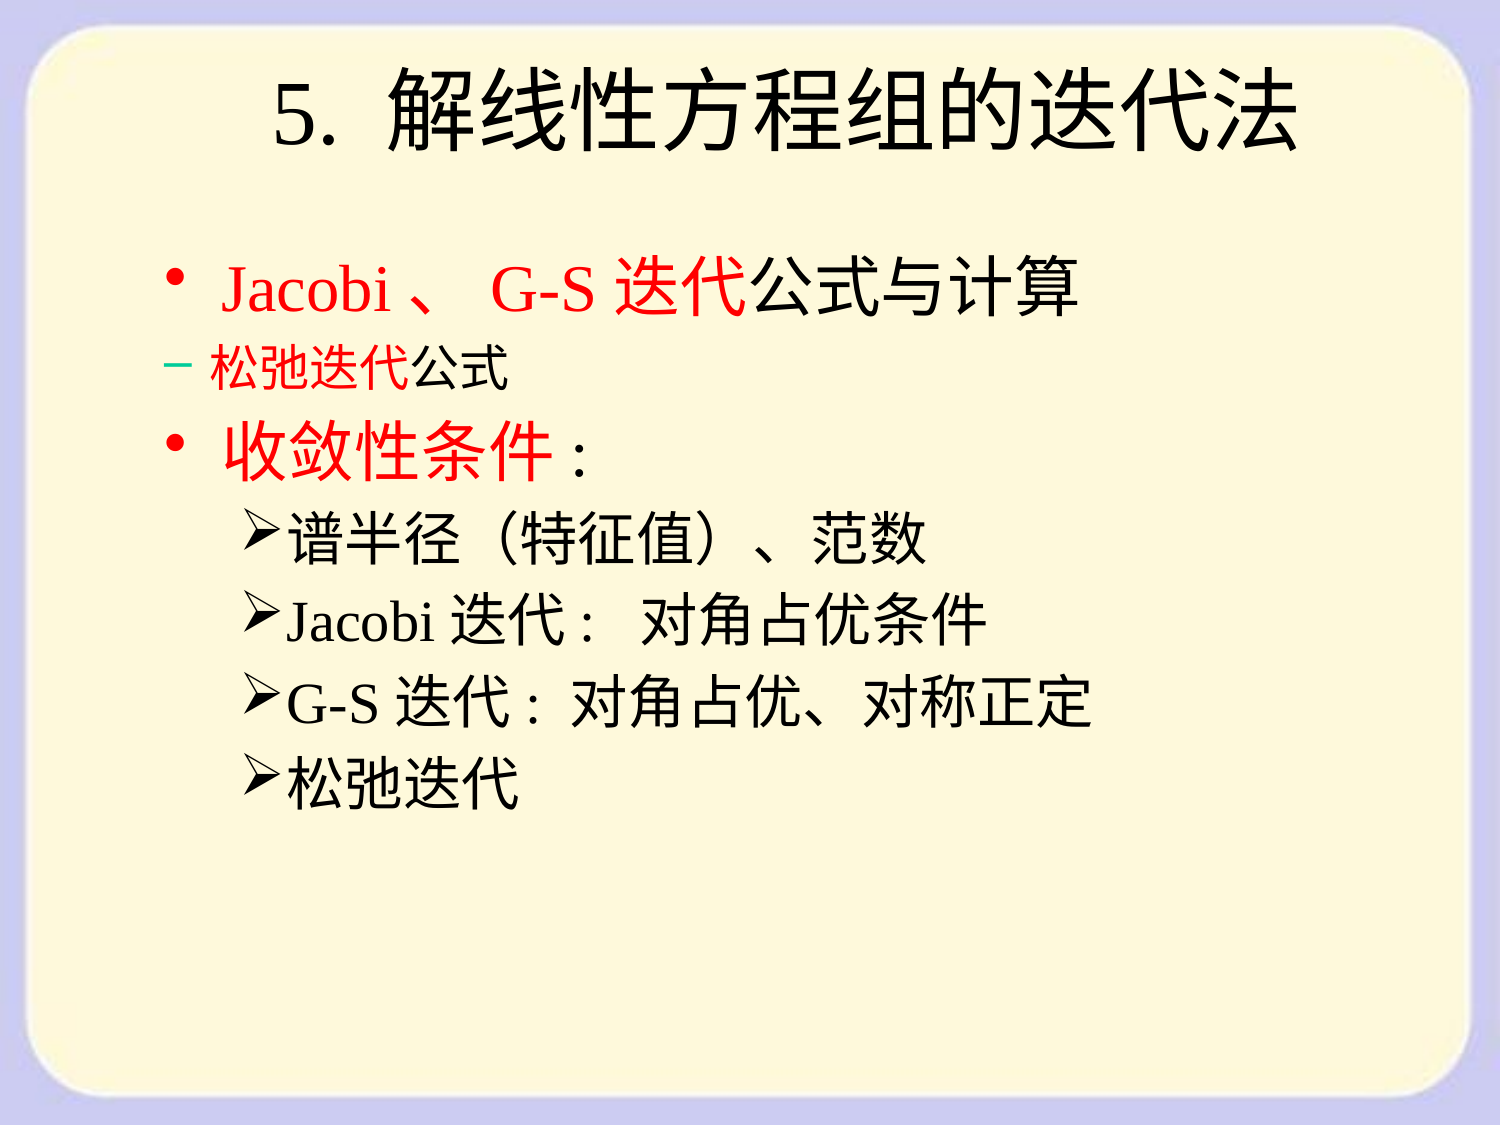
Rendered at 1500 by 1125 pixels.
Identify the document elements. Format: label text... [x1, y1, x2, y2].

text_box Jacobi、G-S迭代公式与计算 松弛迭代公式 收敛性条件: 谱半径（特征值）、范数 Jacobi迭代: 对角占优条件 G-S迭代: 对角占优、对称正定 松弛迭代 [149, 237, 1425, 988]
picture [0, 0, 1500, 1125]
text_box 5. 解线性方程组的迭代法 [149, 45, 1425, 233]
